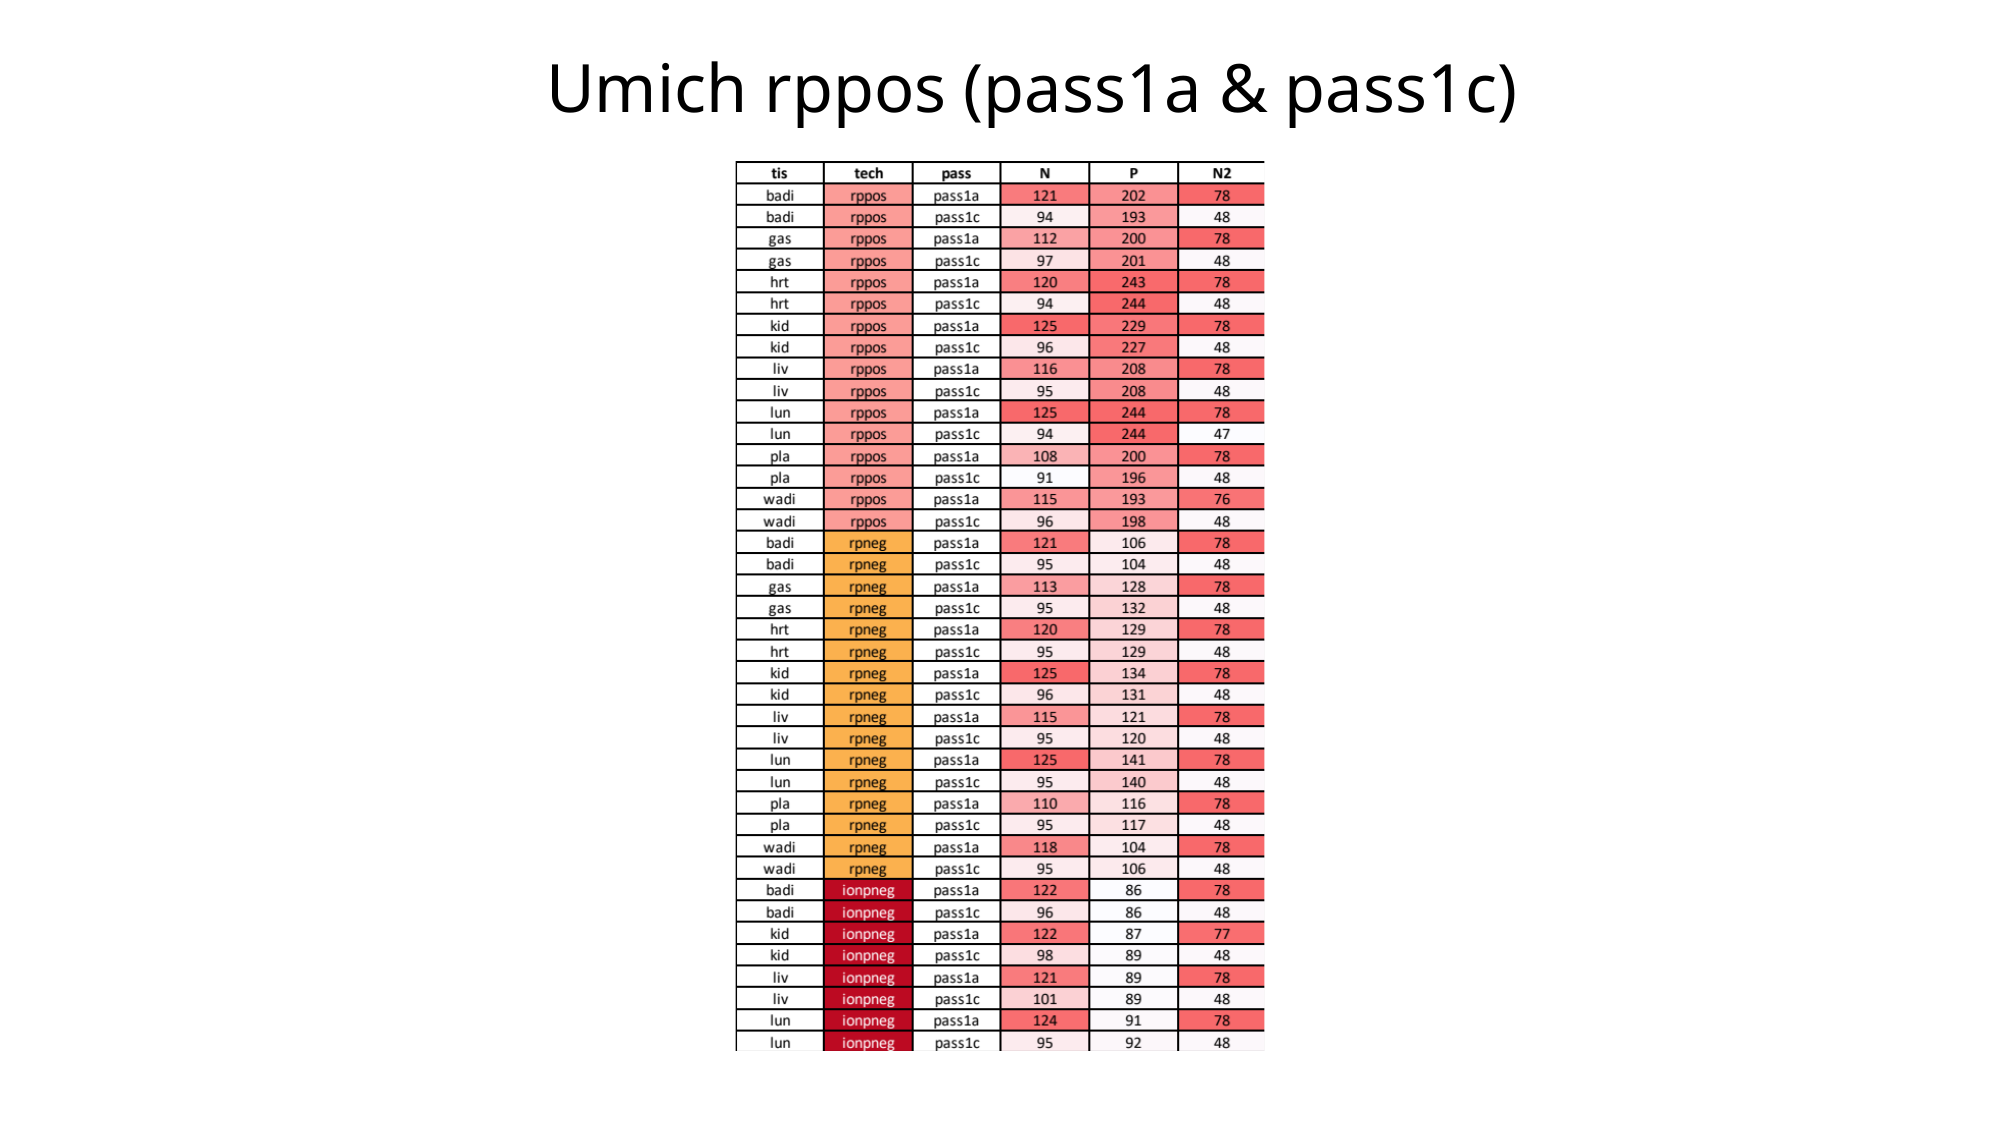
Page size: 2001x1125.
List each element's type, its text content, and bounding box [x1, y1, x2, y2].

title Umich rppos (pass1a & pass1c) [359, 0, 1705, 200]
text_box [735, 161, 1265, 1051]
